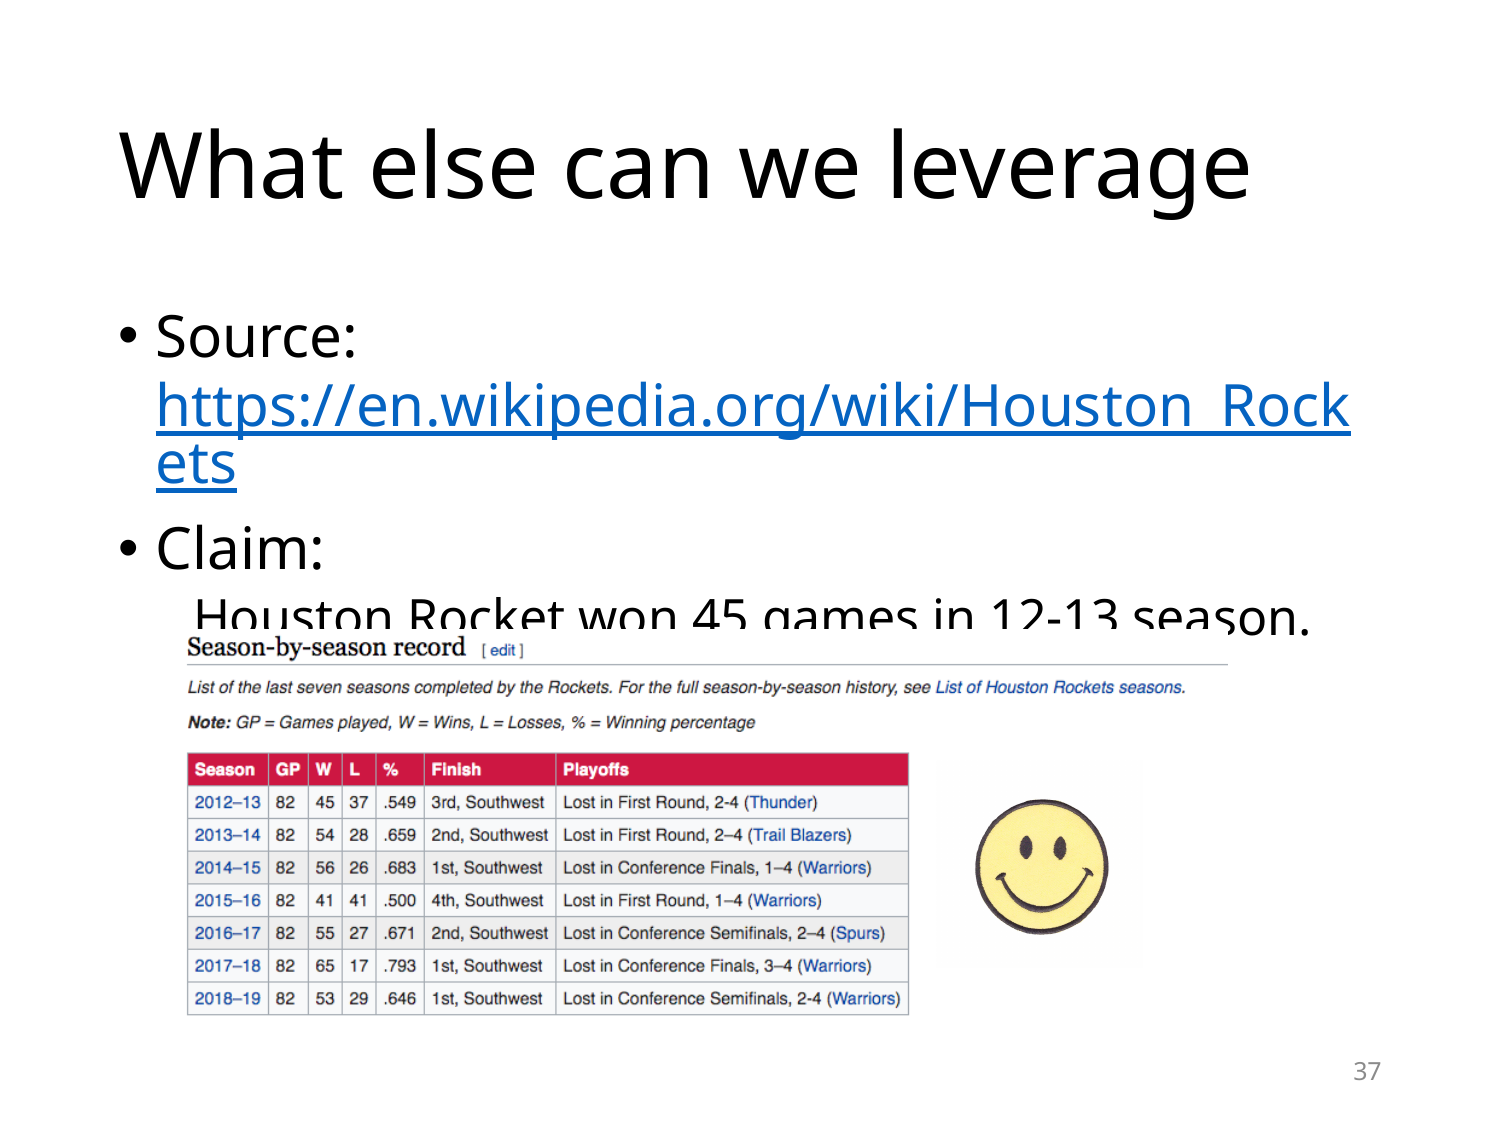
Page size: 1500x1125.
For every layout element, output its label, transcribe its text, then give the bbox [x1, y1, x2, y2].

picture [169, 629, 1228, 1036]
title What else can we leverage [103, 59, 1397, 278]
slide_number 37 [1059, 1042, 1397, 1103]
list Source: https://en.wikipedia.org/wiki/Houston_Rockets Claim: Houston Rocket won 45 games in 12-13 season. [103, 299, 1397, 1014]
